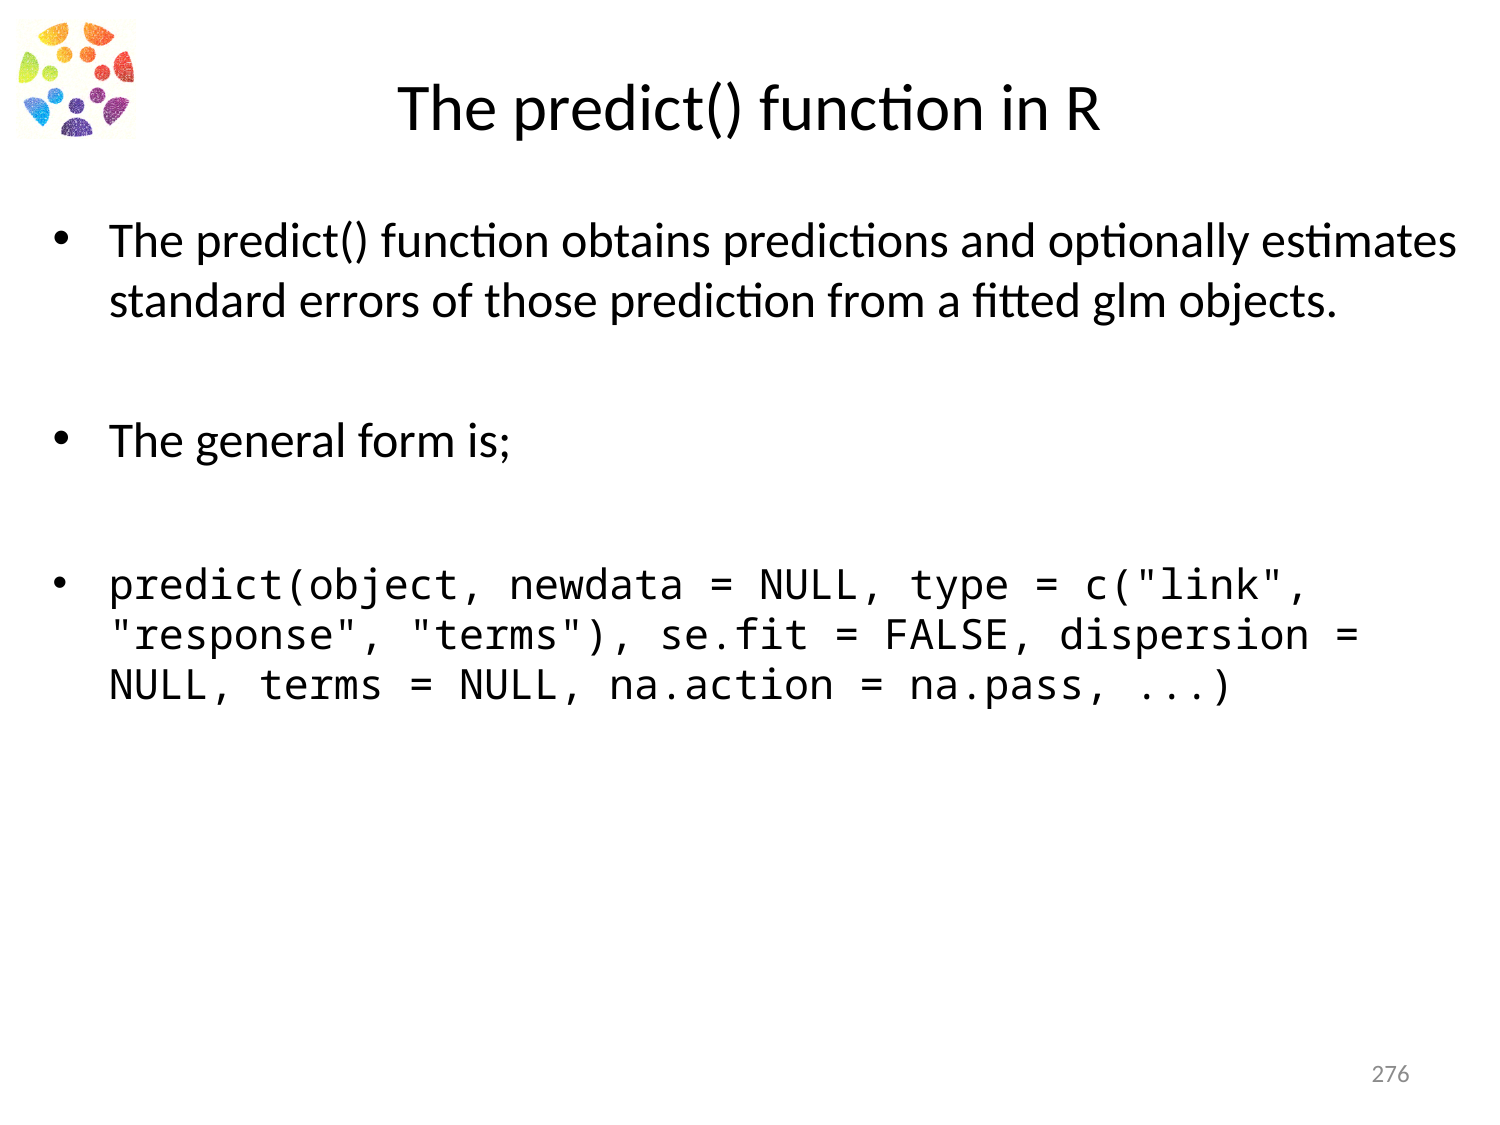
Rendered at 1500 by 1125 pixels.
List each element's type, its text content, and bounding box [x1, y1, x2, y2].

list The predict() function obtains predictions and optionally estimates standard errors of those prediction from a fitted glm objects. The general form is; predict(object, newdata = NULL, type = c("link", "response", "terms"), se.fit = FALSE, dispersion = NULL, terms = NULL, na.action = na.pass, ...) [37, 200, 1500, 1050]
picture [16, 19, 136, 139]
title The predict() function in R [75, 45, 1425, 163]
slide_number 276 [1074, 1042, 1425, 1103]
